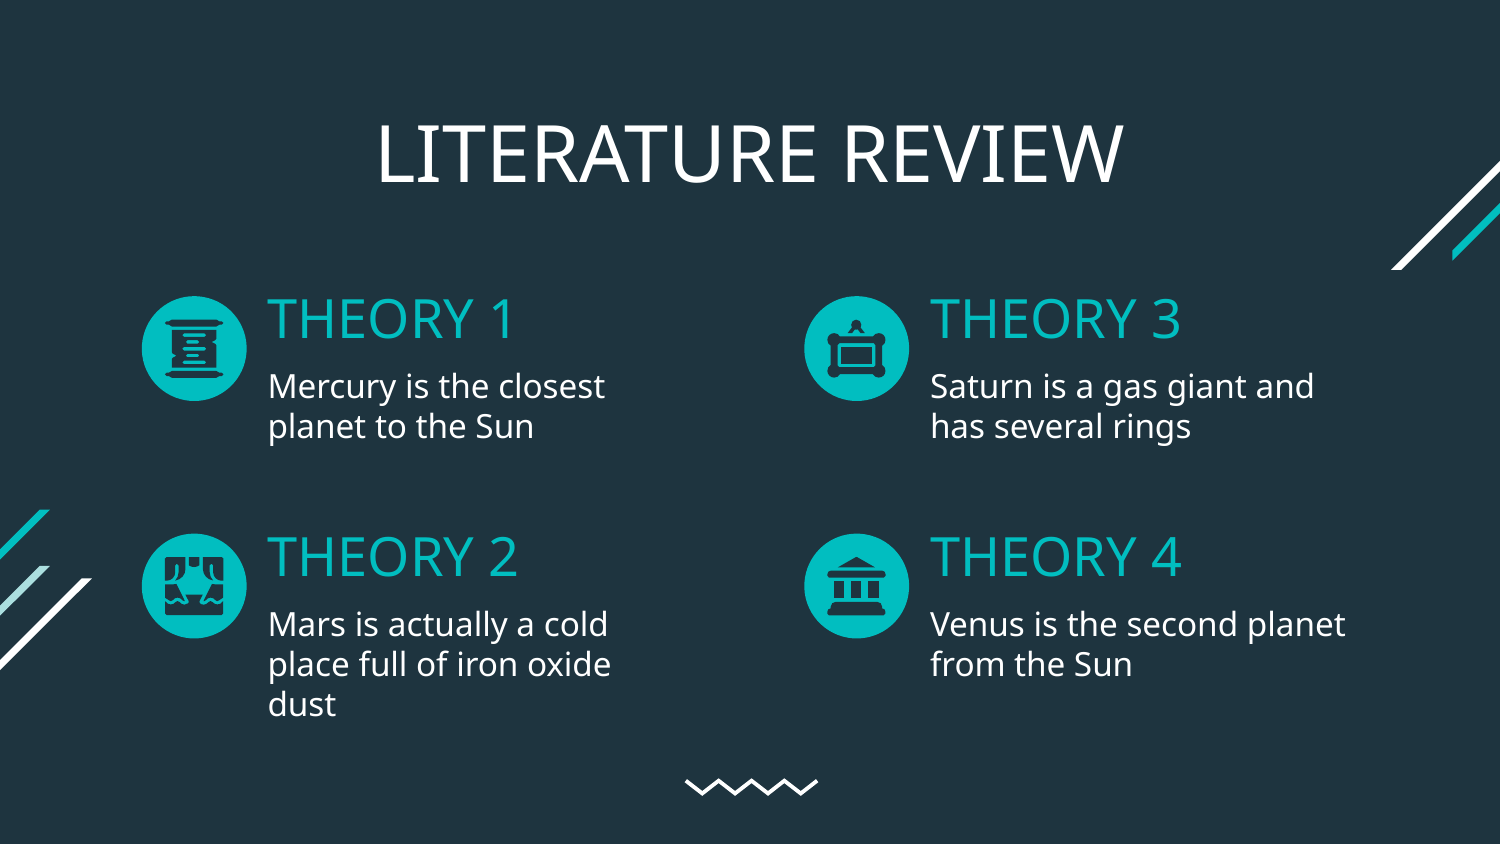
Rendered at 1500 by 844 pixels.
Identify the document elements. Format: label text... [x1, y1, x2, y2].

list Mercury is the closest planet to the Sun [252, 370, 700, 471]
text_box [804, 533, 910, 639]
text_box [164, 319, 224, 379]
title THEORY 1 [252, 269, 700, 370]
text_box [684, 778, 819, 796]
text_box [827, 556, 886, 616]
text_box [141, 533, 247, 639]
list Mars is actually a cold place full of iron oxide dust [252, 608, 700, 703]
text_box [164, 556, 224, 616]
list Saturn is a gas giant and has several rings [914, 370, 1363, 471]
list Venus is the second planet from the Sun [914, 608, 1363, 703]
title THEORY 2 [252, 507, 700, 608]
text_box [827, 319, 886, 378]
title THEORY 3 [914, 269, 1363, 370]
title THEORY 4 [914, 507, 1363, 608]
text_box [141, 296, 247, 401]
title LITERATURE REVIEW [116, 88, 1383, 203]
text_box [804, 296, 910, 401]
